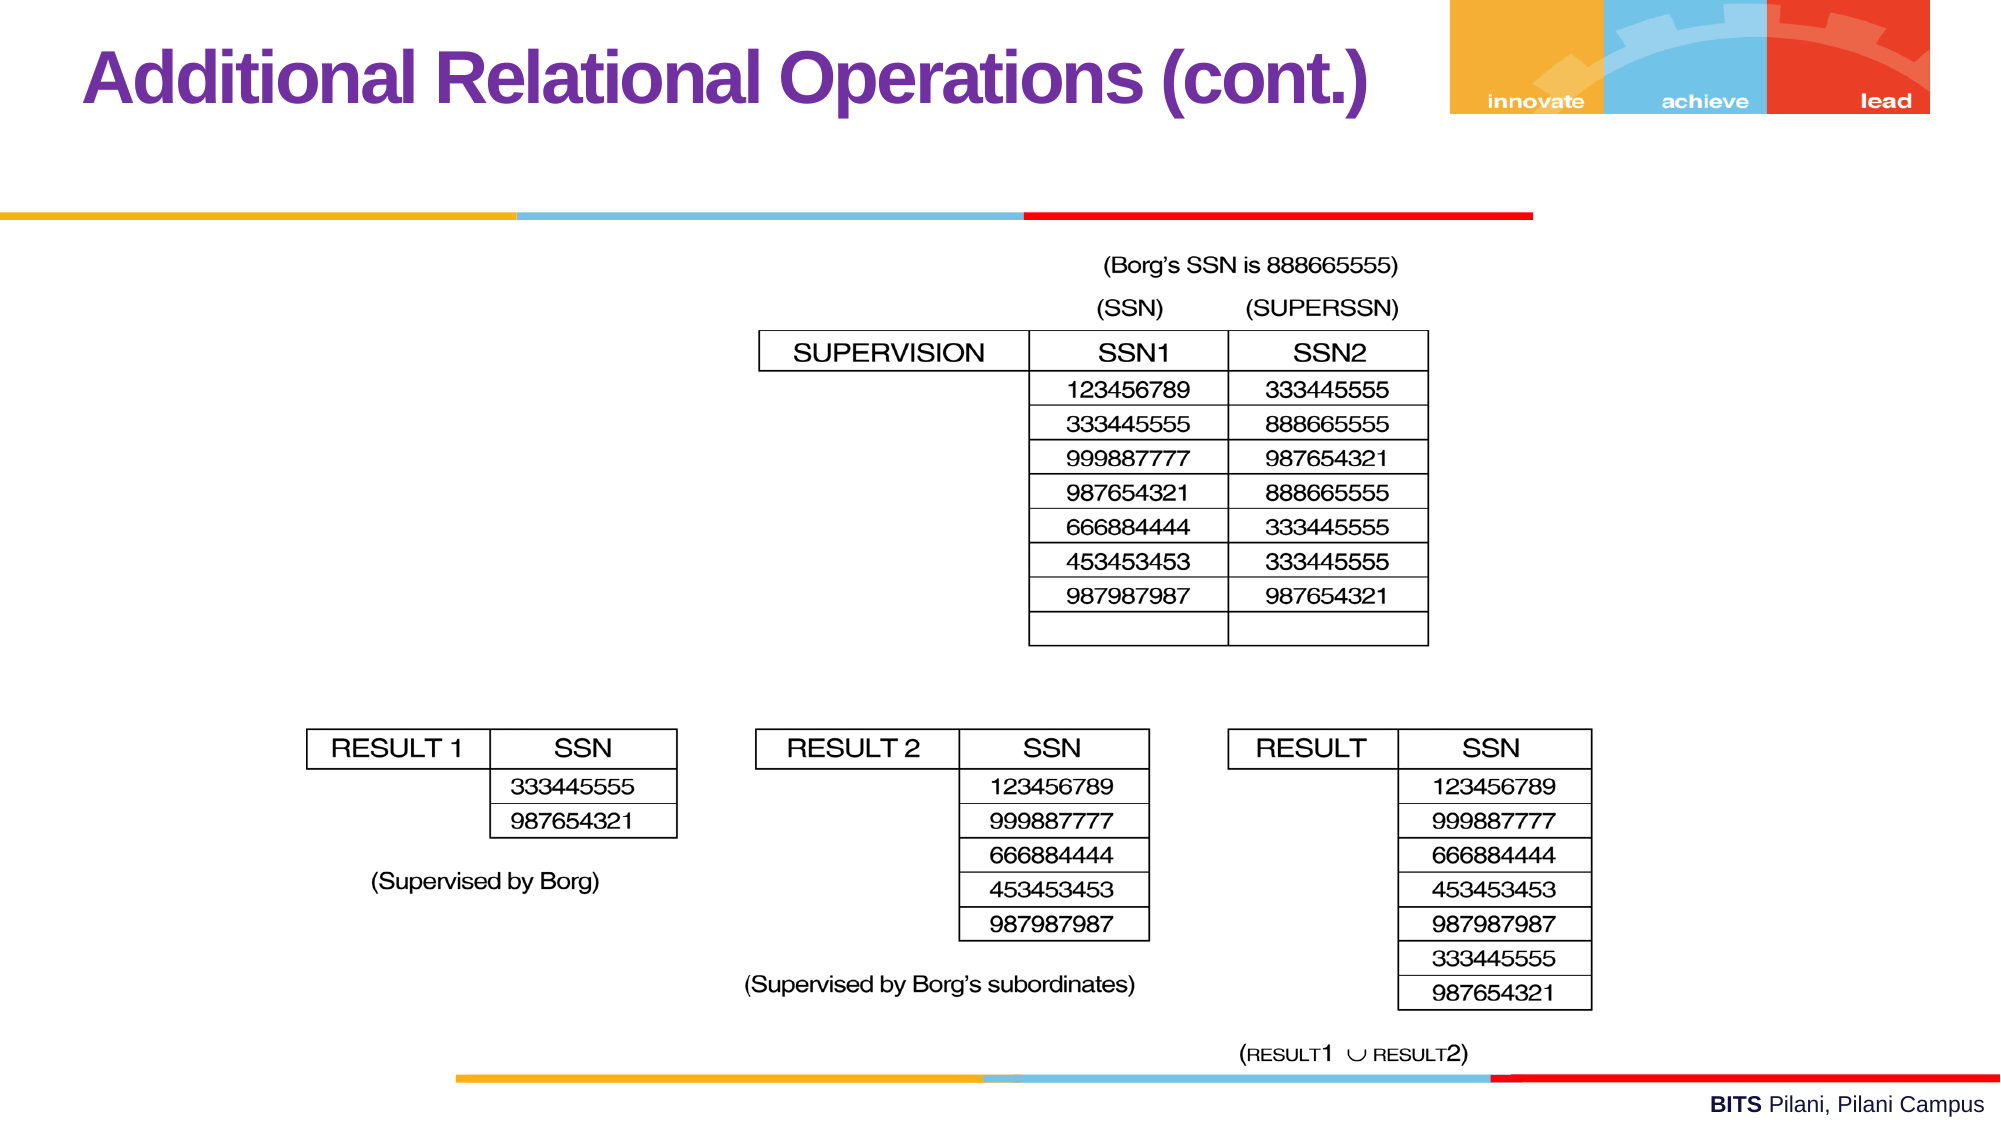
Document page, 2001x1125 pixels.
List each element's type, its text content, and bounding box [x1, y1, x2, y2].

picture [1449, 0, 1930, 114]
list Additional Relational Operations (cont.) [66, 24, 1450, 213]
picture [306, 251, 1634, 1068]
